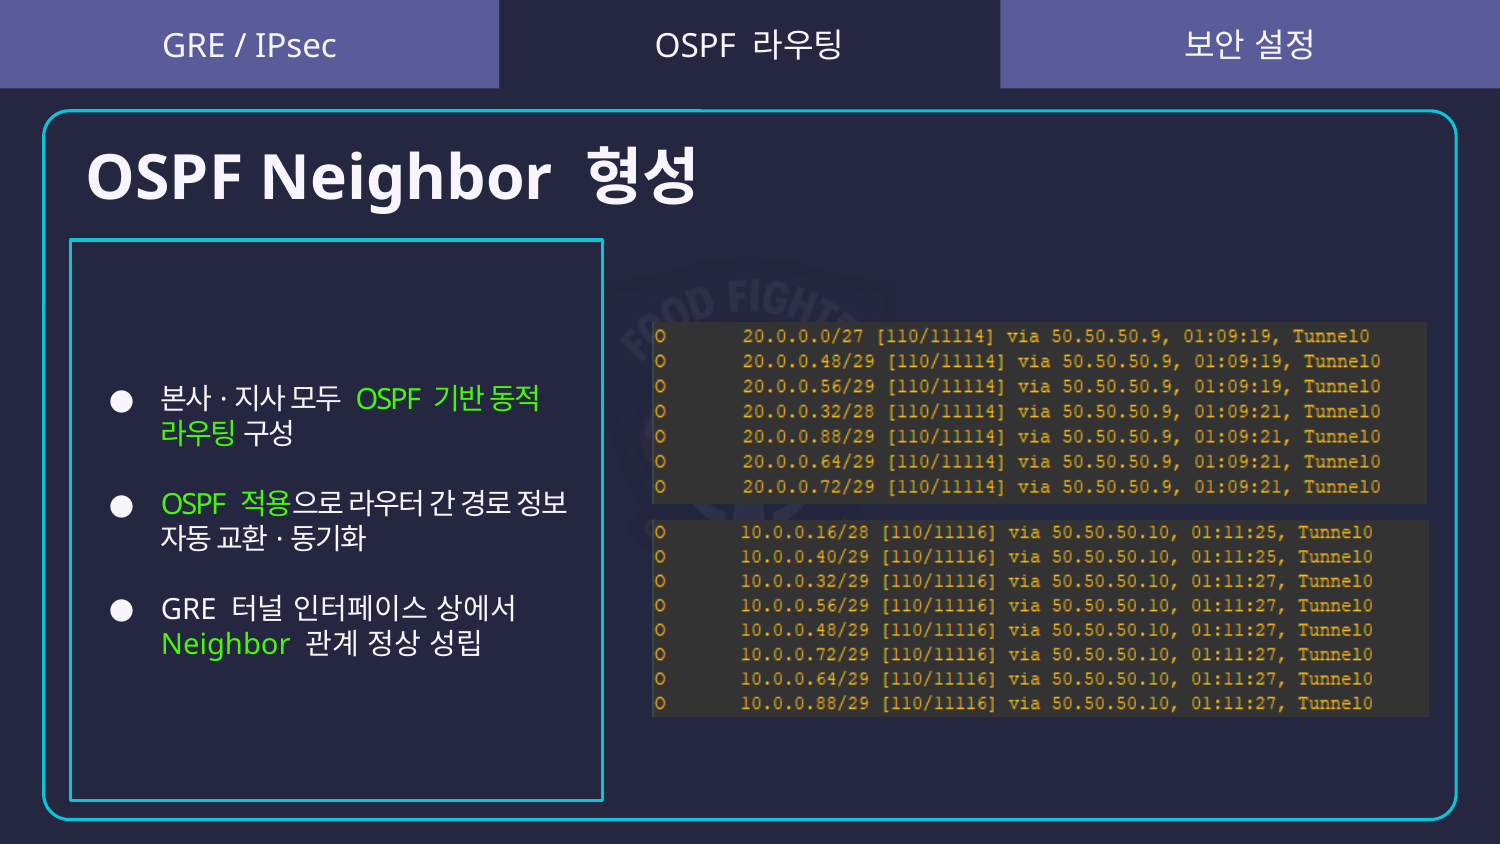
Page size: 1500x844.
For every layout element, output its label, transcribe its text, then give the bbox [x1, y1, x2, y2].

list 본사·지사 모두 OSPF 기반 동적 라우팅 구성 OSPF 적용으로 라우터 간 경로 정보 자동 교환·동기화 GRE 터널 인터페이스 상에서 Neighbor 관계 정상 성립 [69, 238, 604, 802]
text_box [652, 321, 1430, 717]
title OSPF Neighbor 형성 [70, 127, 1430, 222]
